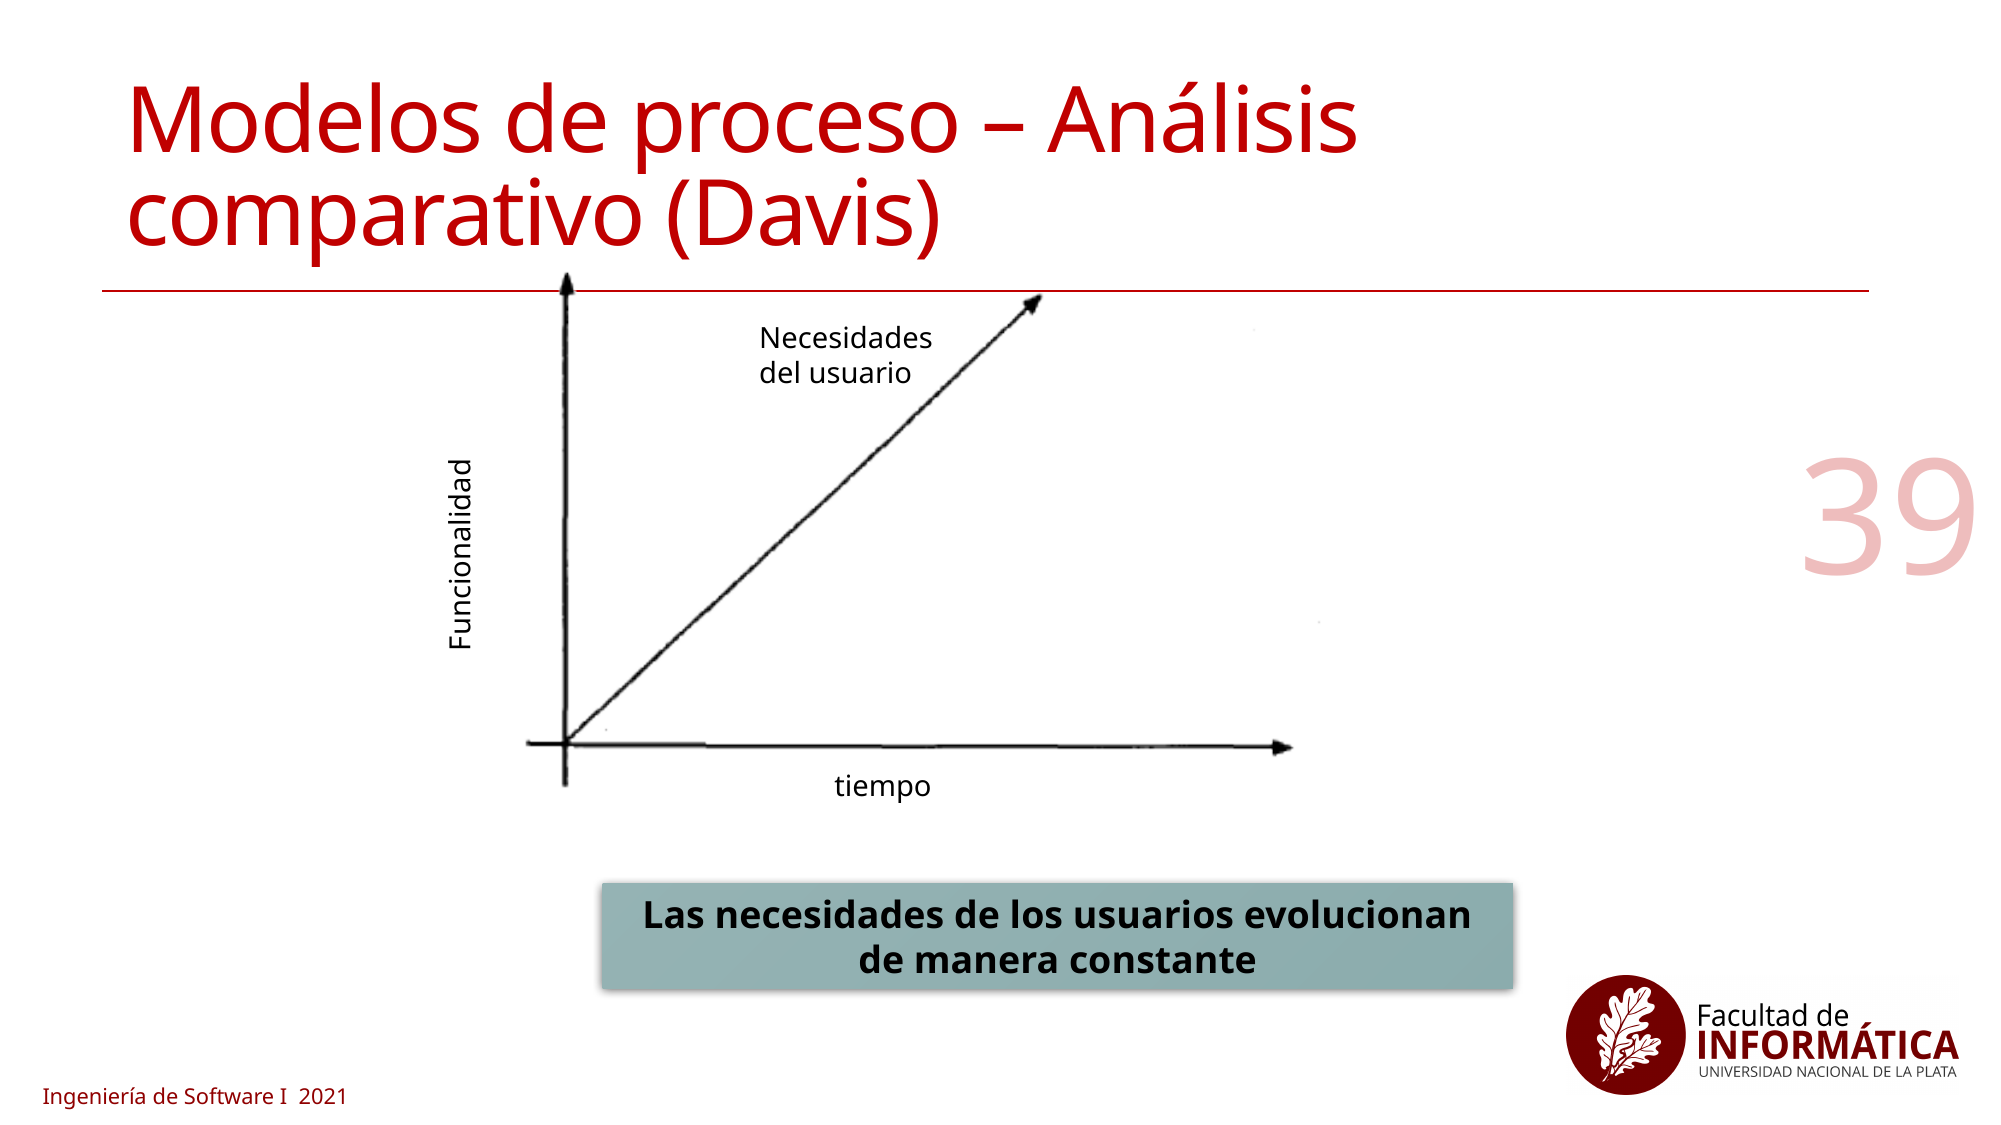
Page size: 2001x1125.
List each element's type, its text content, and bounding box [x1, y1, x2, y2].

slide_number 39 [1517, 467, 1998, 640]
text_box Las necesidades de los usuarios evolucionan de manera constante [602, 883, 1513, 989]
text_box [425, 232, 1386, 896]
picture [1566, 975, 1959, 1095]
footer Ingeniería de Software I 2021 [27, 1075, 382, 1111]
title Modelos de proceso – Análisis comparativo (Davis) [110, 78, 1878, 264]
